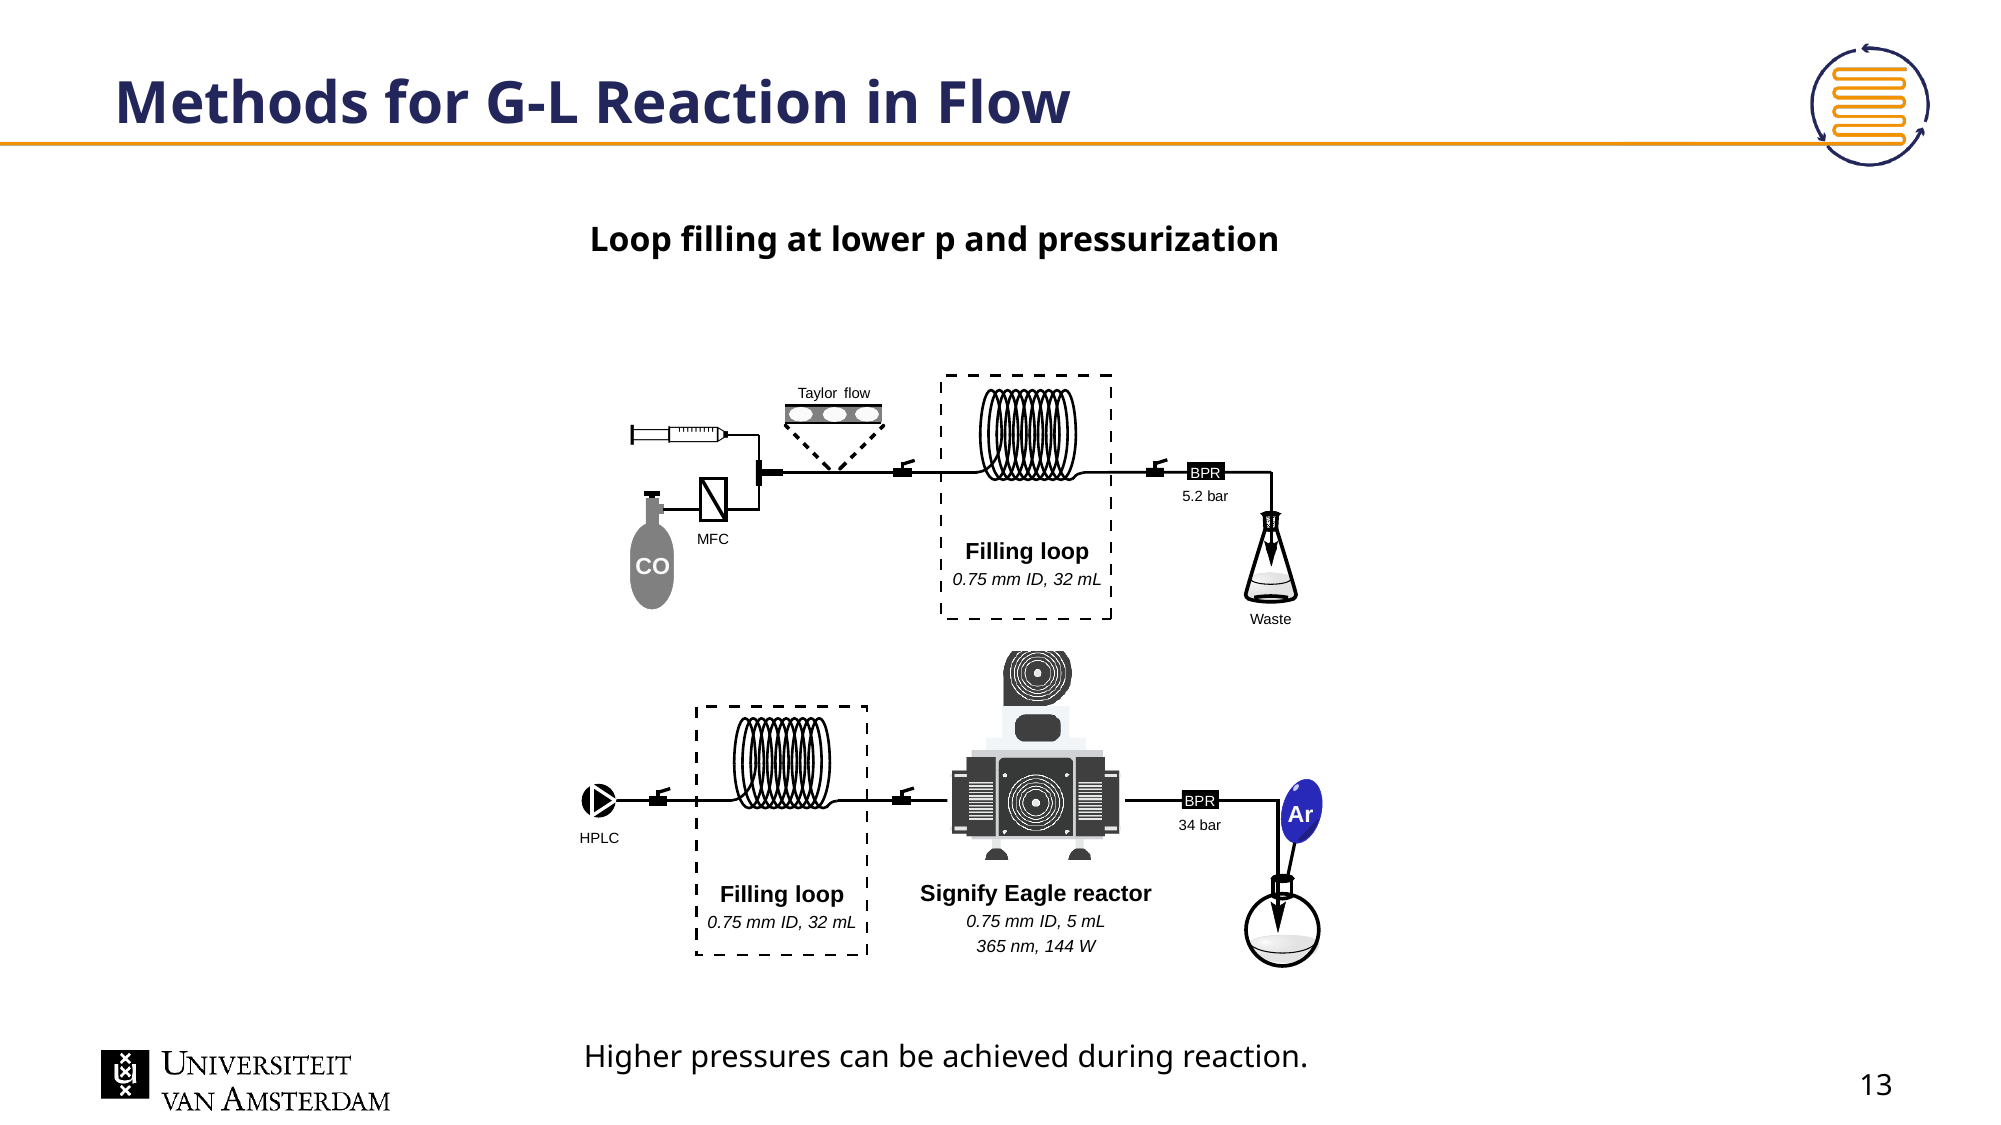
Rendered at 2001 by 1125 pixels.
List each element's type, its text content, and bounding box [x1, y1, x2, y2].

slide_number 13 [1441, 1058, 1908, 1103]
picture [101, 1050, 390, 1111]
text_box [621, 373, 1312, 650]
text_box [571, 651, 1336, 1000]
picture [0, 35, 1937, 174]
title Methods for G-L Reaction in Flow [99, 35, 1741, 166]
text_box Loop filling at lower p and pressurization [574, 209, 1386, 291]
list Higher pressures can be achieved during reaction. [568, 1029, 1432, 1106]
